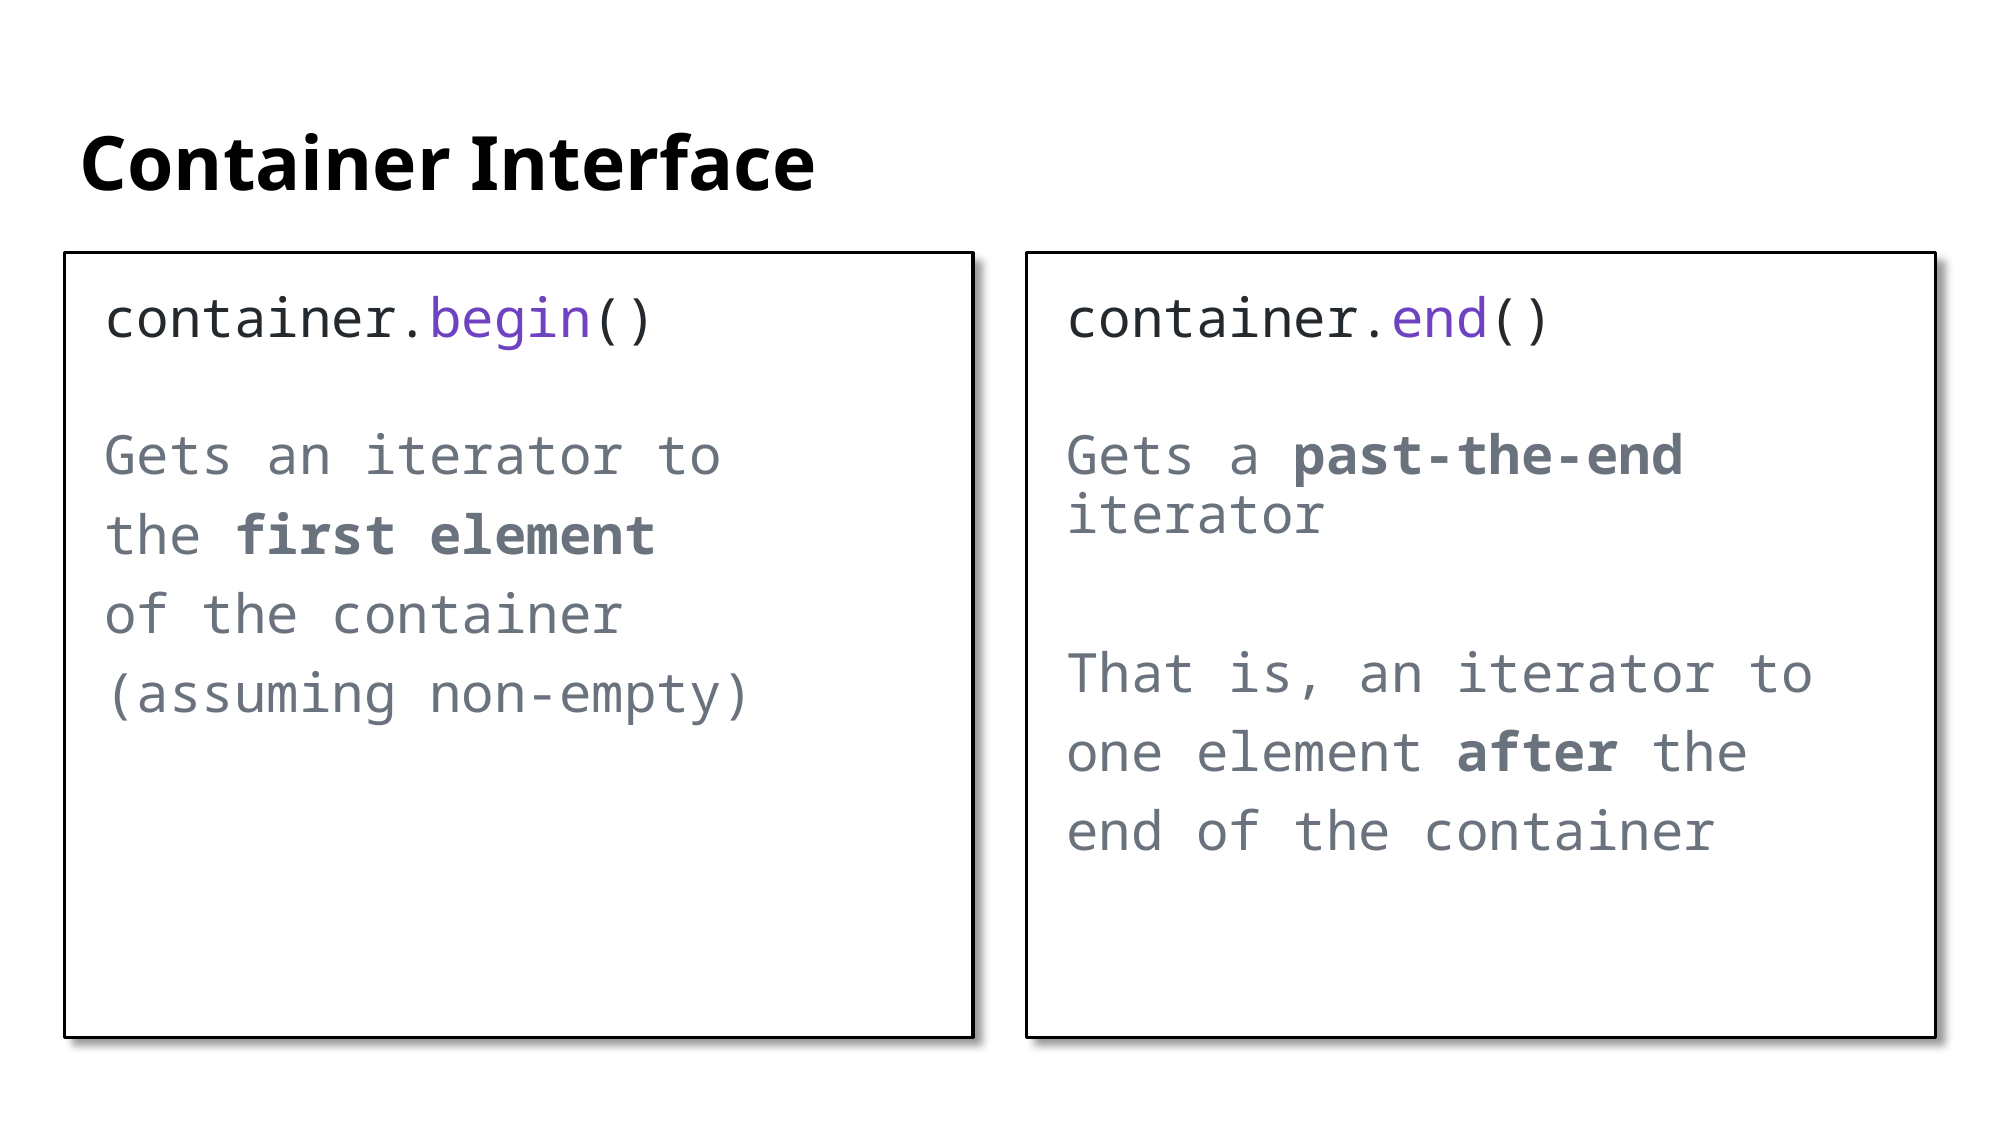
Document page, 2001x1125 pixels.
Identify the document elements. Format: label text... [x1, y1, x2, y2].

list container.begin() Gets an iterator to the first element of the container (assuming non-empty) [63, 251, 975, 1039]
list container.end() Gets a past-the-end iterator That is, an iterator to one element after the end of the container [1025, 251, 1937, 1039]
title Container Interface [64, 103, 1936, 230]
